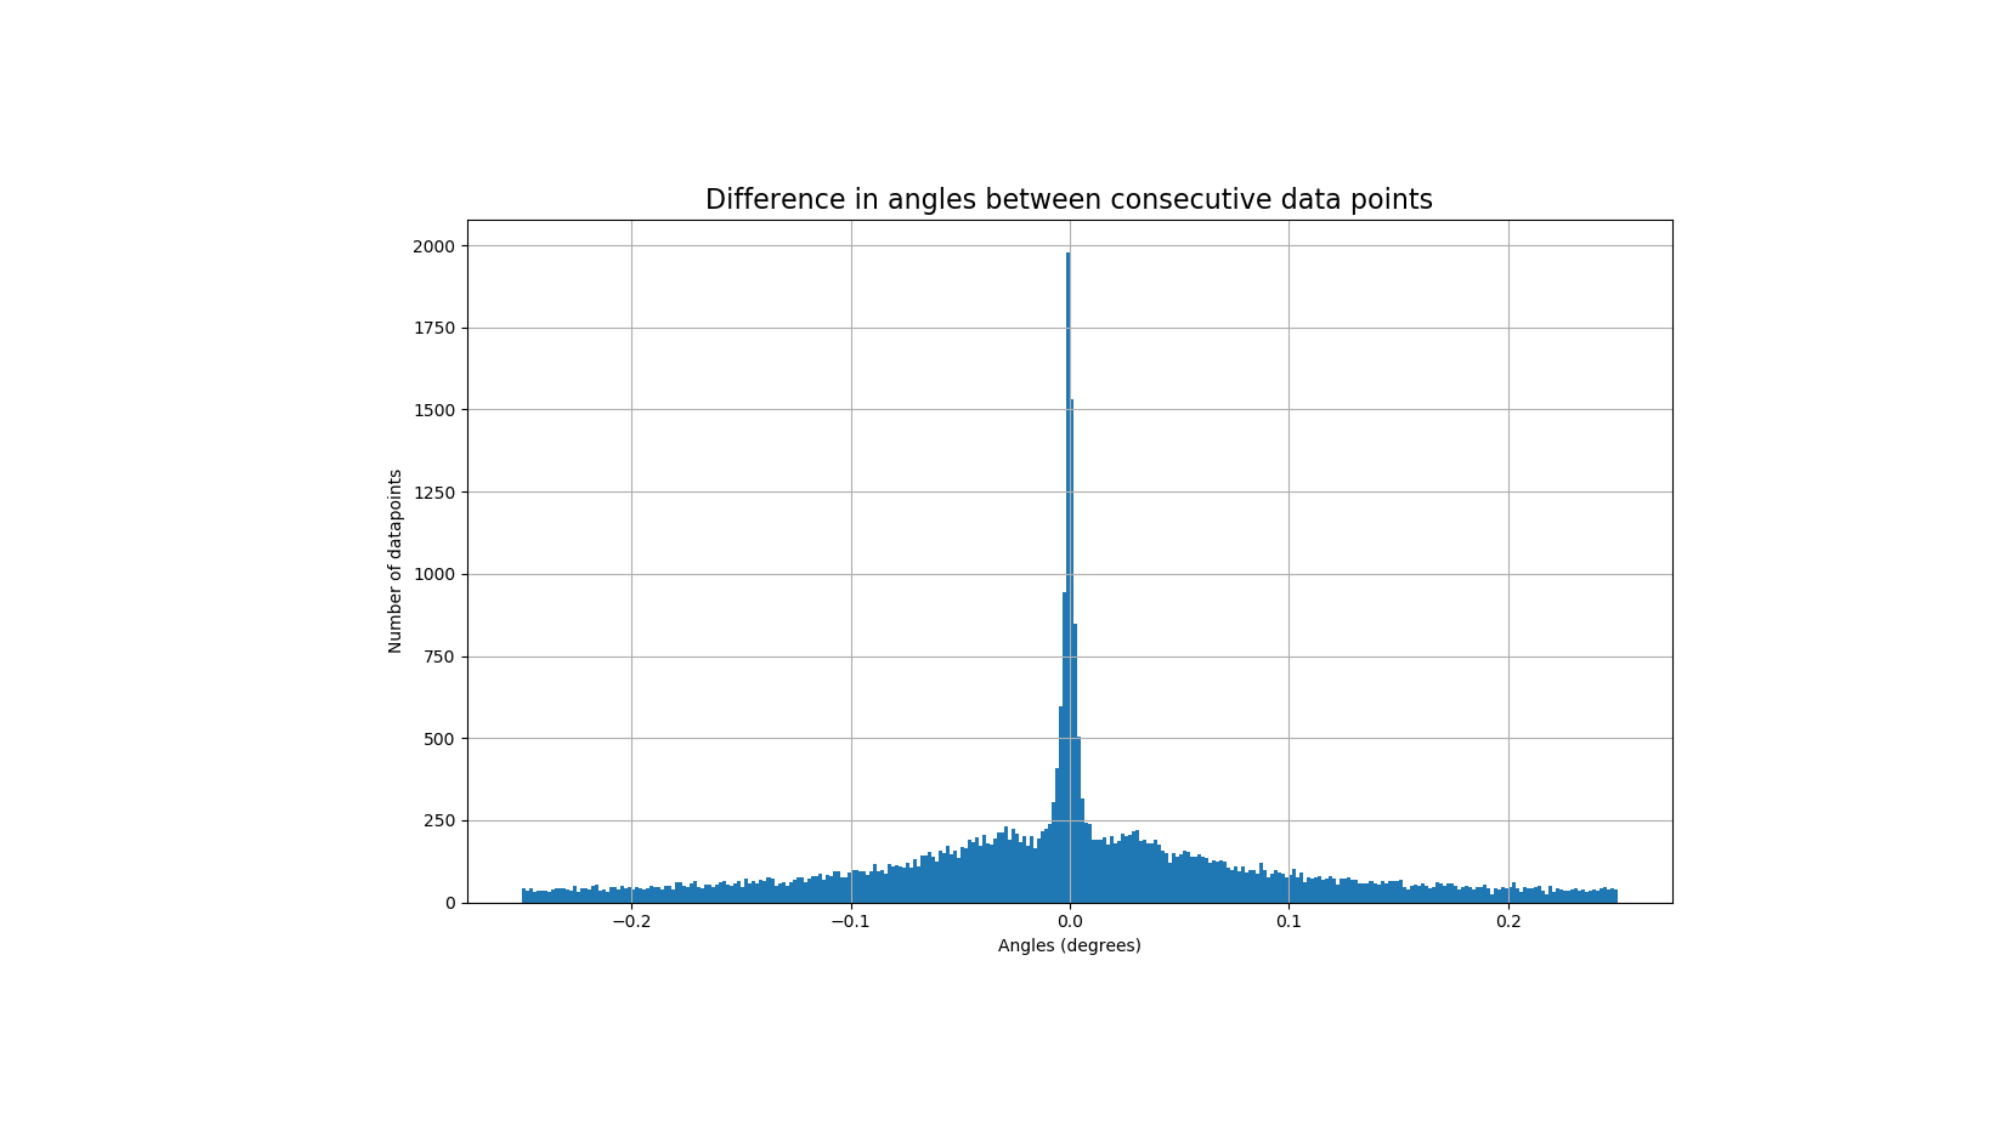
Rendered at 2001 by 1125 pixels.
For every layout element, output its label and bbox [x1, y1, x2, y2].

picture [273, 125, 1828, 1000]
